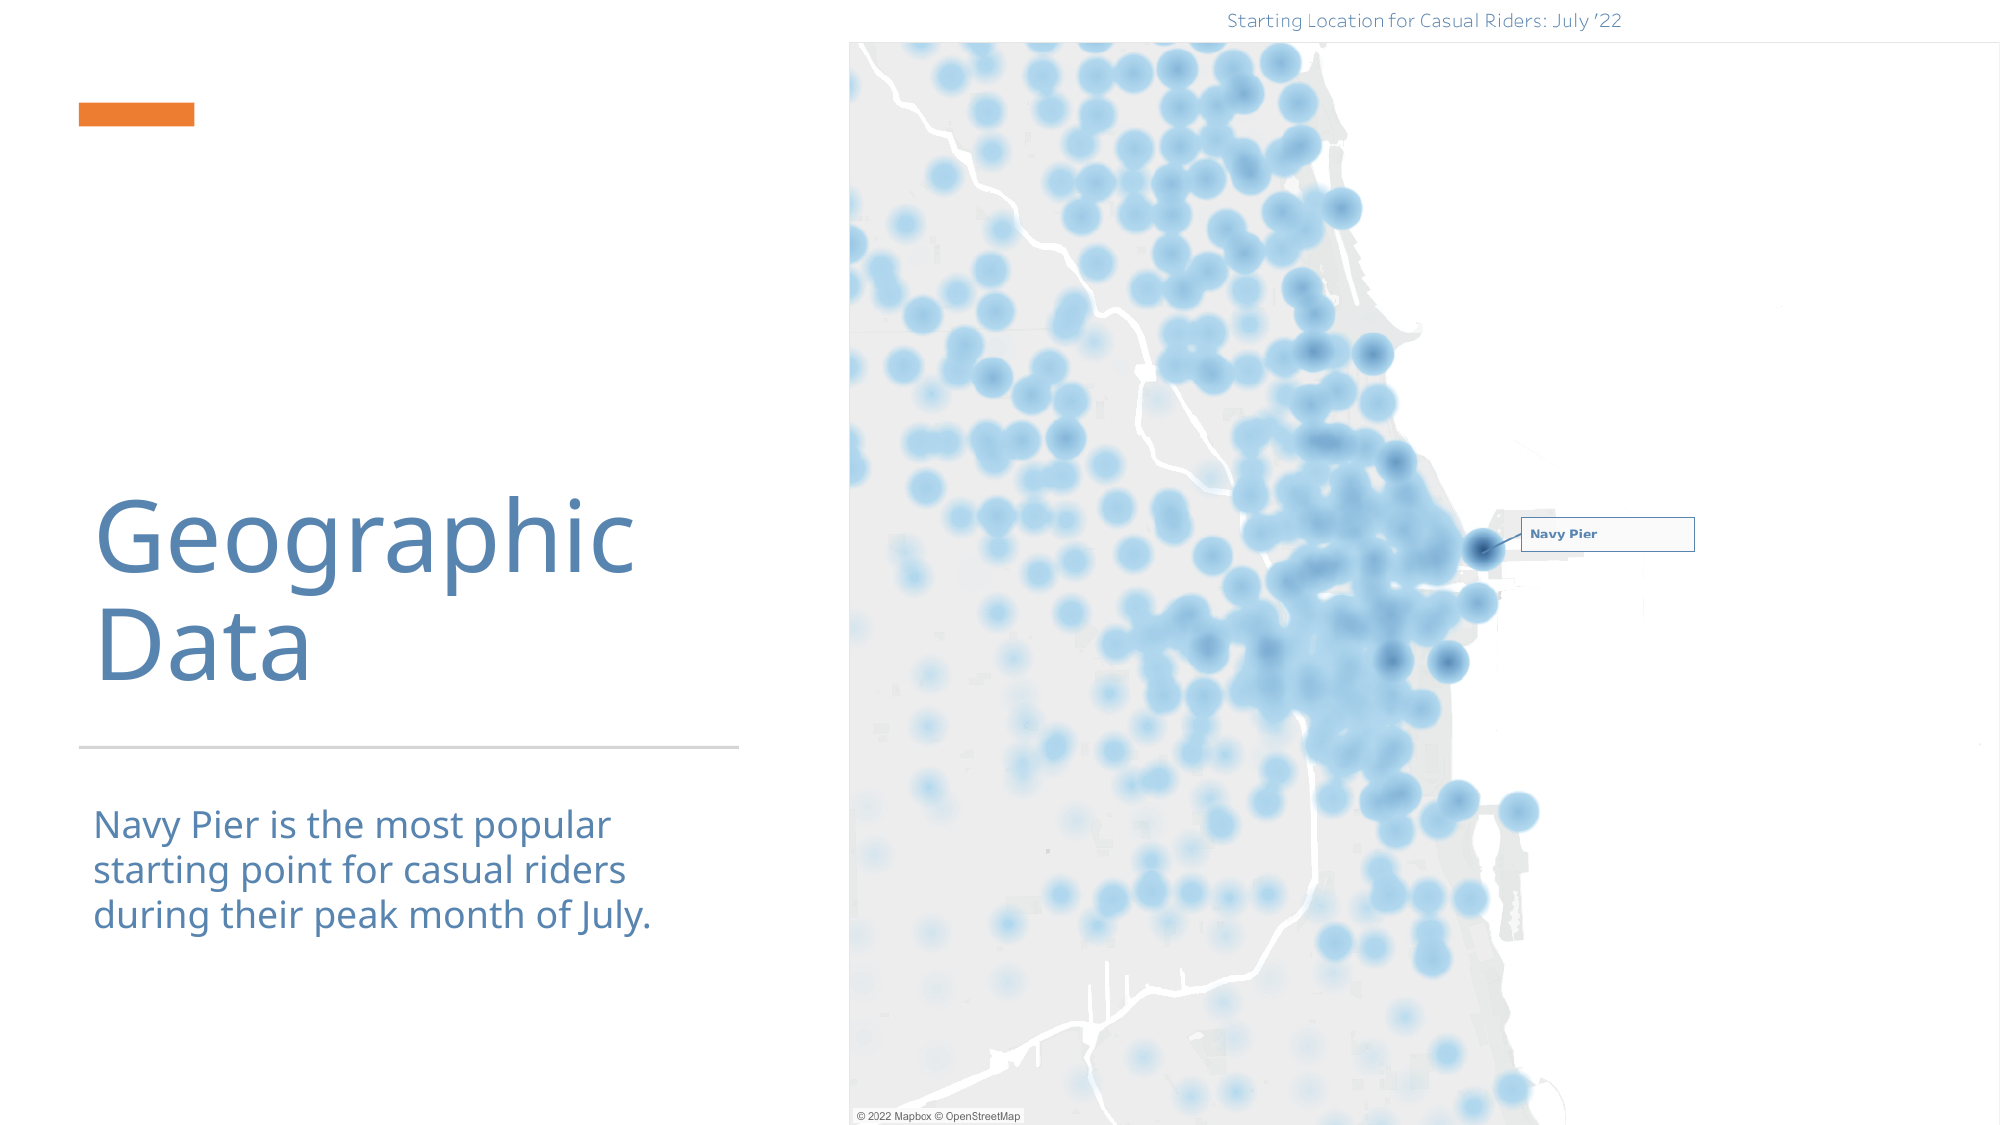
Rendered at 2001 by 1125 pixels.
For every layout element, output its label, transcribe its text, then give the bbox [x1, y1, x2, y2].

text_box [78, 745, 740, 750]
title Geographic Data [78, 184, 739, 710]
text_box [0, 0, 849, 1125]
picture [849, 0, 2000, 1125]
text_box [78, 102, 195, 128]
text_box Navy Pier is the most popular starting point for casual riders during their peak month of July. [78, 794, 739, 944]
